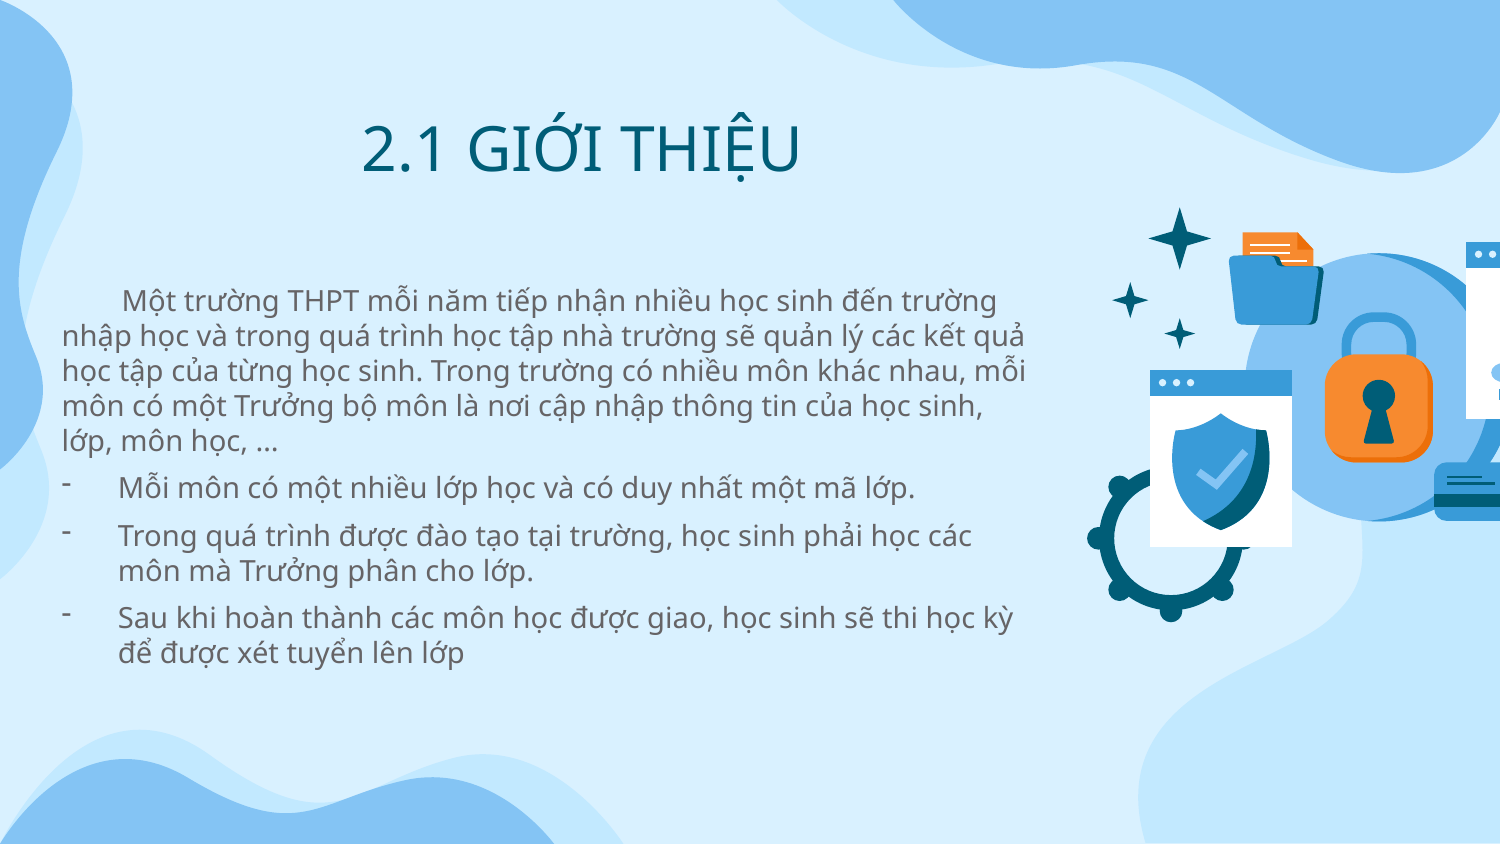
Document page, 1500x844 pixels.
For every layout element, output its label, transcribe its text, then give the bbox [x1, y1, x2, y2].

subtitle Một trường THPT mỗi năm tiếp nhận nhiều học sinh đến trường nhập học và trong quá trình học tập nhà trường sẽ quản lý các kết quả học tập của từng học sinh. Trong trường có nhiều môn khác nhau, mỗi môn có một Trưởng bộ môn là nơi cập nhập thông tin của học sinh, lớp, môn học, … Mỗi môn có một nhiều lớp học và có duy nhất một mã lớp. Trong quá trình được đào tạo tại trường, học sinh phải học các môn mà Trưởng phân cho lớp. Sau khi hoàn thành các môn học được giao, học sinh sẽ thi học kỳ để được xét tuyển lên lớp [46, 267, 1055, 694]
title 2.1 GIỚI THIỆU [201, 93, 964, 208]
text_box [1086, 193, 1500, 651]
